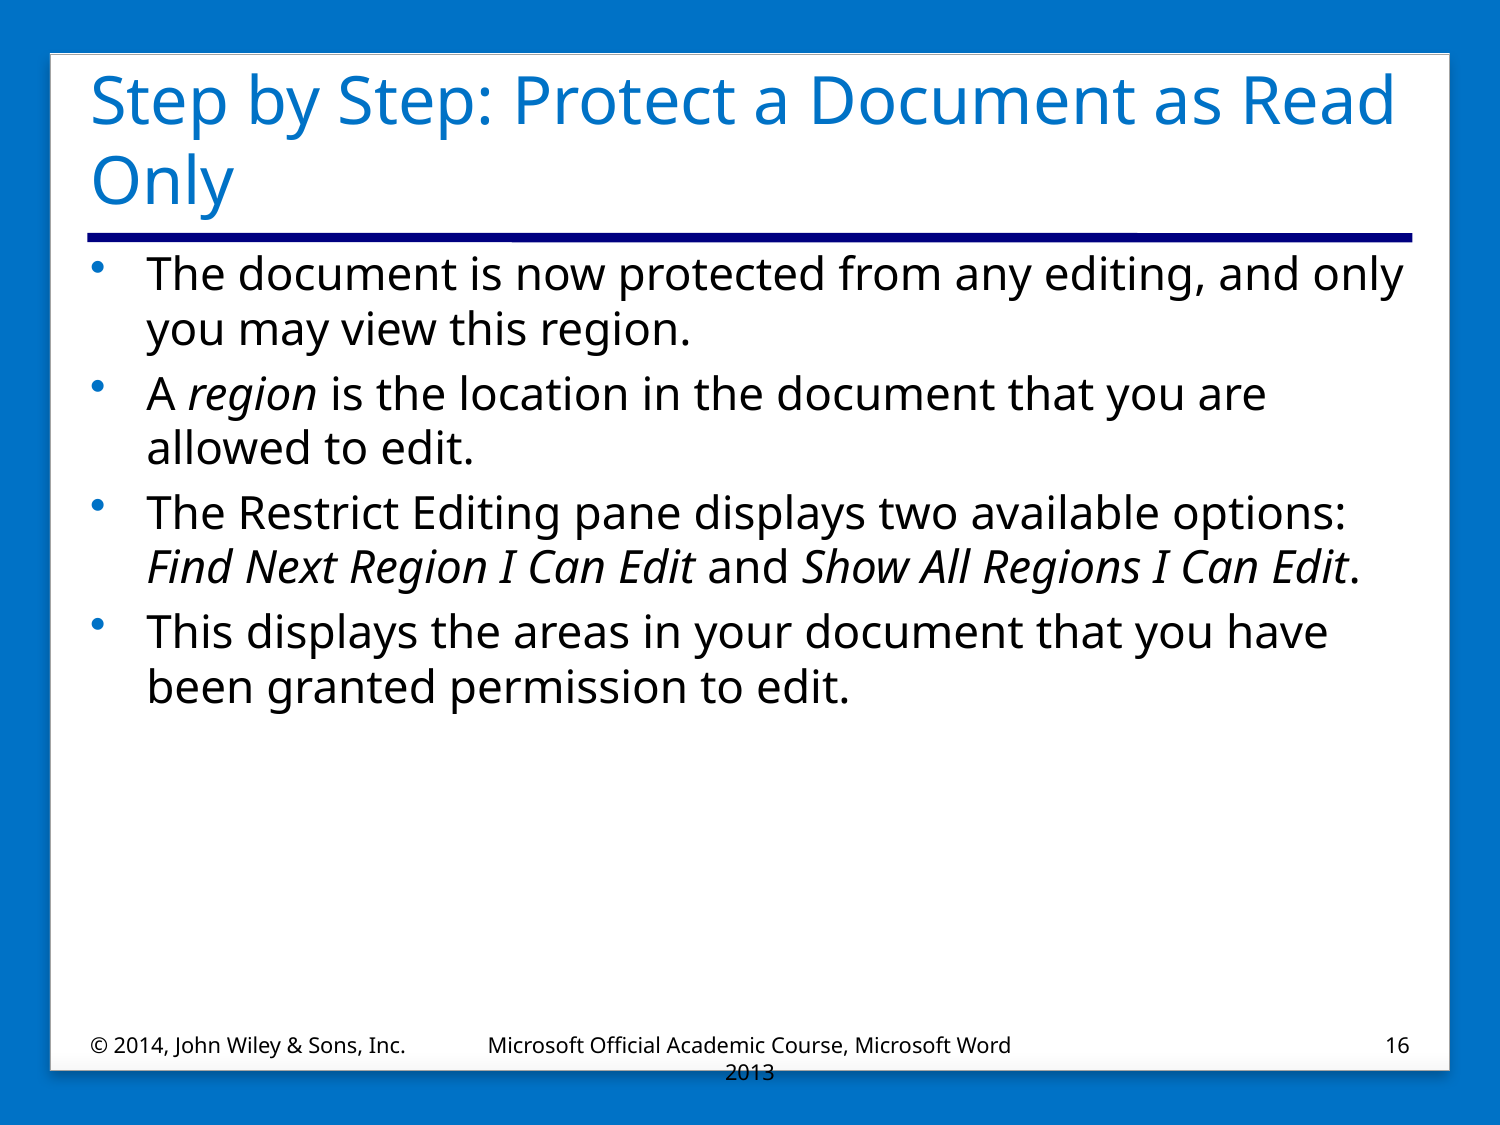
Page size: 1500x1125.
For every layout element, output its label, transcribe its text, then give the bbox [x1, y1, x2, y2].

slide_number 16 [1074, 1024, 1426, 1103]
slide_number © 2014, John Wiley & Sons, Inc. [74, 1024, 426, 1103]
title Step by Step: Protect a Document as Read Only [74, 74, 1426, 226]
list The document is now protected from any editing, and only you may view this region. A region is the location in the document that you are allowed to edit. The Restrict Editing pane displays two available options: Find Next Region I Can Edit and Show All Regions I Can Edit. This displays the areas in your document that you have been granted permission to edit. [75, 237, 1425, 1063]
footer Microsoft Official Academic Course, Microsoft Word 2013 [449, 1024, 1051, 1103]
